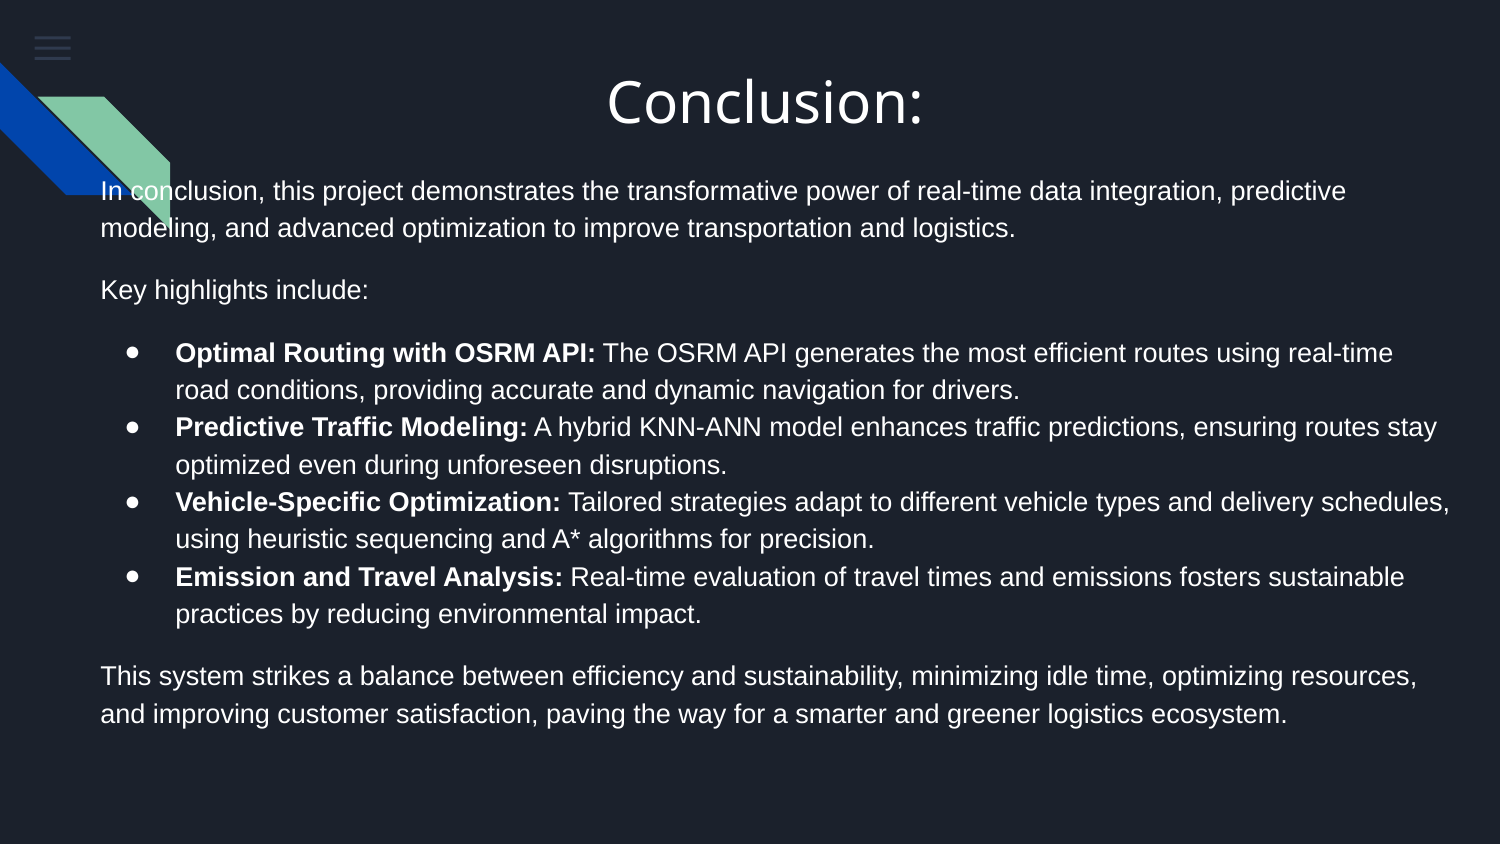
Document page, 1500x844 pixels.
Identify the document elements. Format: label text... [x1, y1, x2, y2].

list In conclusion, this project demonstrates the transformative power of real-time data integration, predictive modeling, and advanced optimization to improve transportation and logistics. Key highlights include: Optimal Routing with OSRM API: The OSRM API generates the most efficient routes using real-time road conditions, providing accurate and dynamic navigation for drivers. Predictive Traffic Modeling: A hybrid KNN-ANN model enhances traffic predictions, ensuring routes stay optimized even during unforeseen disruptions. Vehicle-Specific Optimization: Tailored strategies adapt to different vehicle types and delivery schedules, using heuristic sequencing and A* algorithms for precision. Emission and Travel Analysis: Real-time evaluation of travel times and emissions fosters sustainable practices by reducing environmental impact. This system strikes a balance between efficiency and sustainability, minimizing idle time, optimizing resources, and improving customer satisfaction, paving the way for a smarter and greener logistics ecosystem. [85, 153, 1465, 844]
title Conclusion: [187, 39, 1343, 153]
